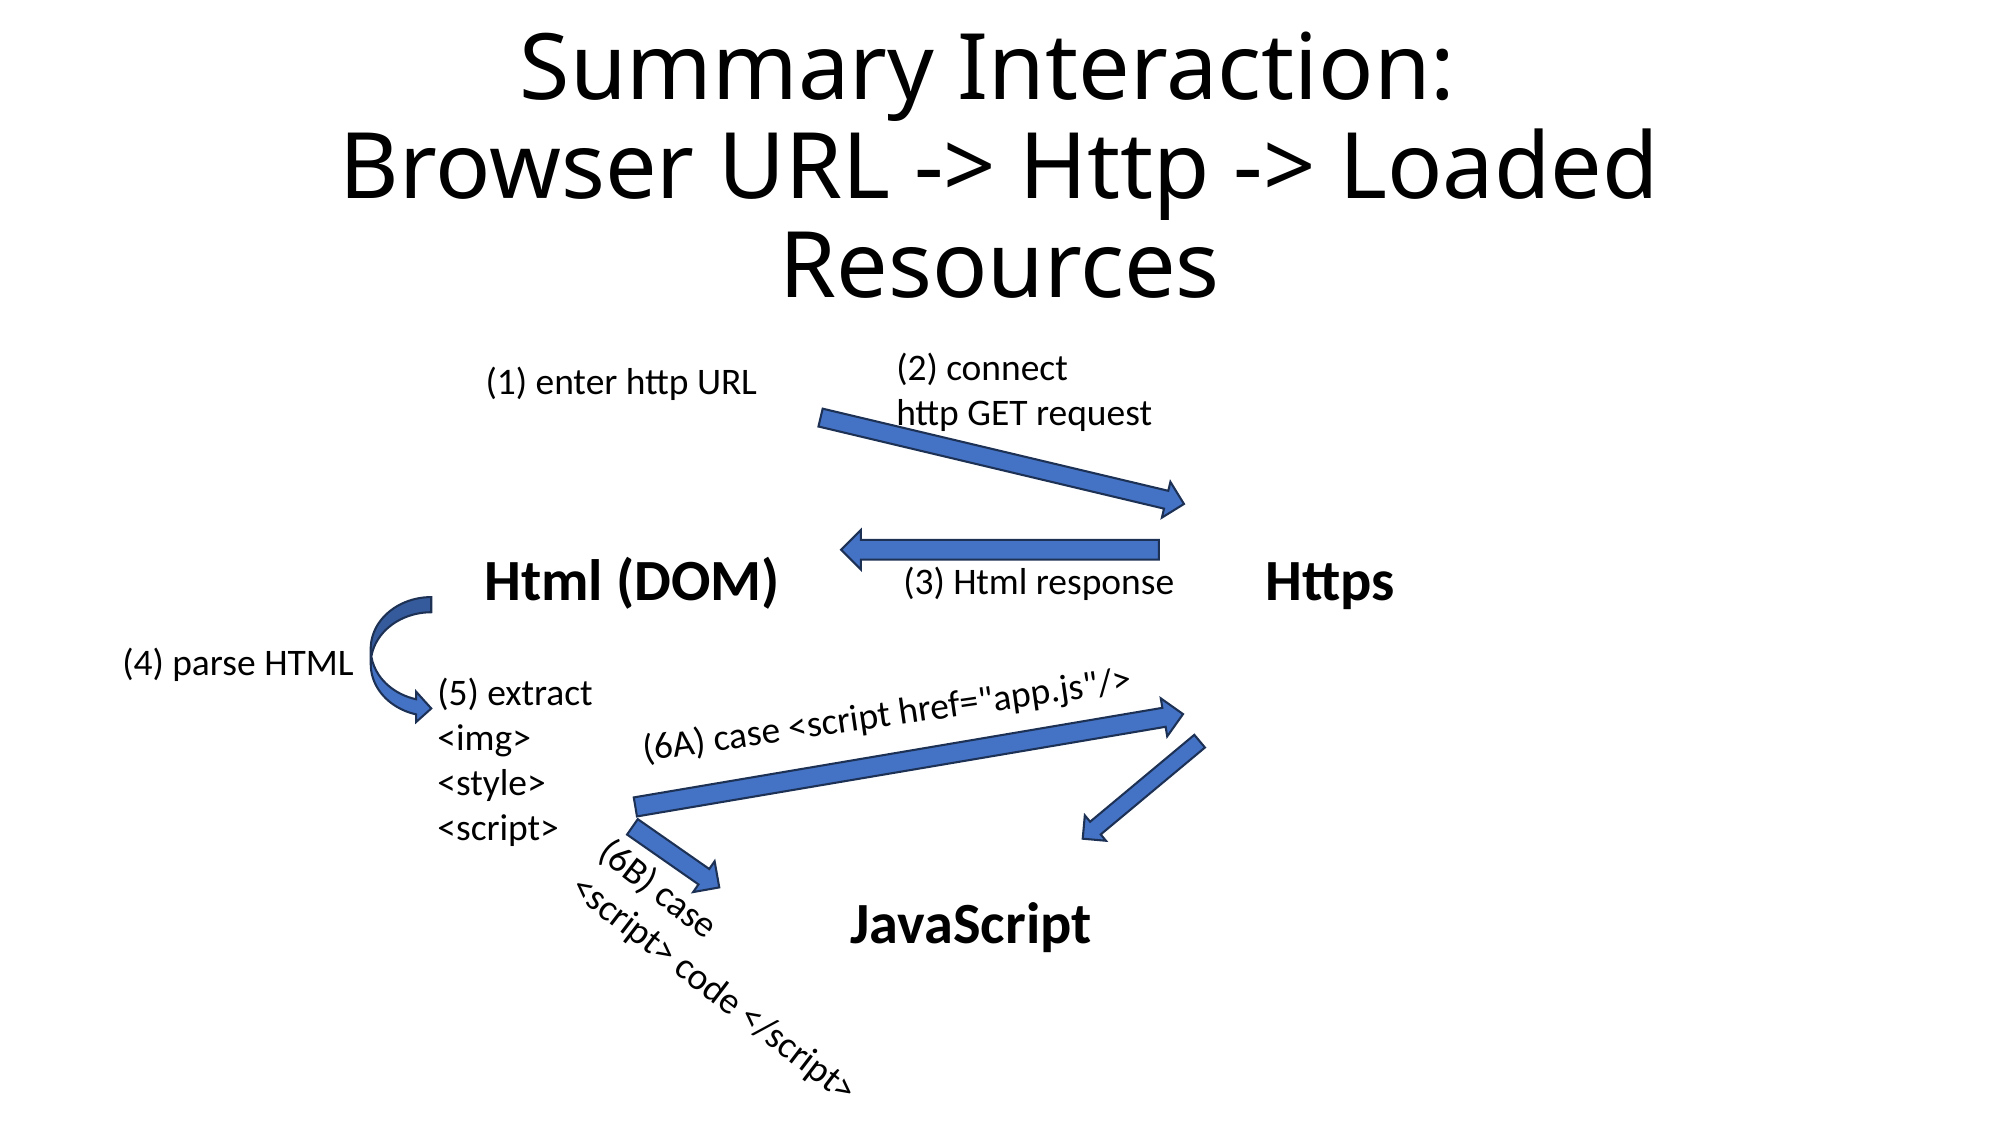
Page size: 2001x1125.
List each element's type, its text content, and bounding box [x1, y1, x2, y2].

text_box (5) extract <img> <style> <script> [422, 660, 730, 901]
text_box [730, 696, 1185, 802]
title Summary Interaction: Browser URL -> Http -> Loaded Resources [137, 59, 1863, 278]
text_box [839, 527, 1160, 573]
text_box [631, 817, 721, 890]
text_box (2) connect http GET request [881, 335, 1168, 441]
text_box Https [1250, 534, 1410, 620]
text_box JavaScript [835, 877, 1107, 963]
text_box (3) Html response [888, 549, 1190, 610]
text_box [817, 407, 1186, 520]
text_box (4) parse HTML [107, 630, 369, 690]
text_box [369, 596, 433, 725]
text_box [1081, 733, 1207, 843]
text_box (6B) case <script> code </script> [548, 812, 912, 1125]
text_box (1) enter http URL [470, 349, 773, 410]
text_box Html (DOM) [469, 534, 796, 620]
text_box (6A) case <script href="app.js"/> [623, 644, 1150, 779]
